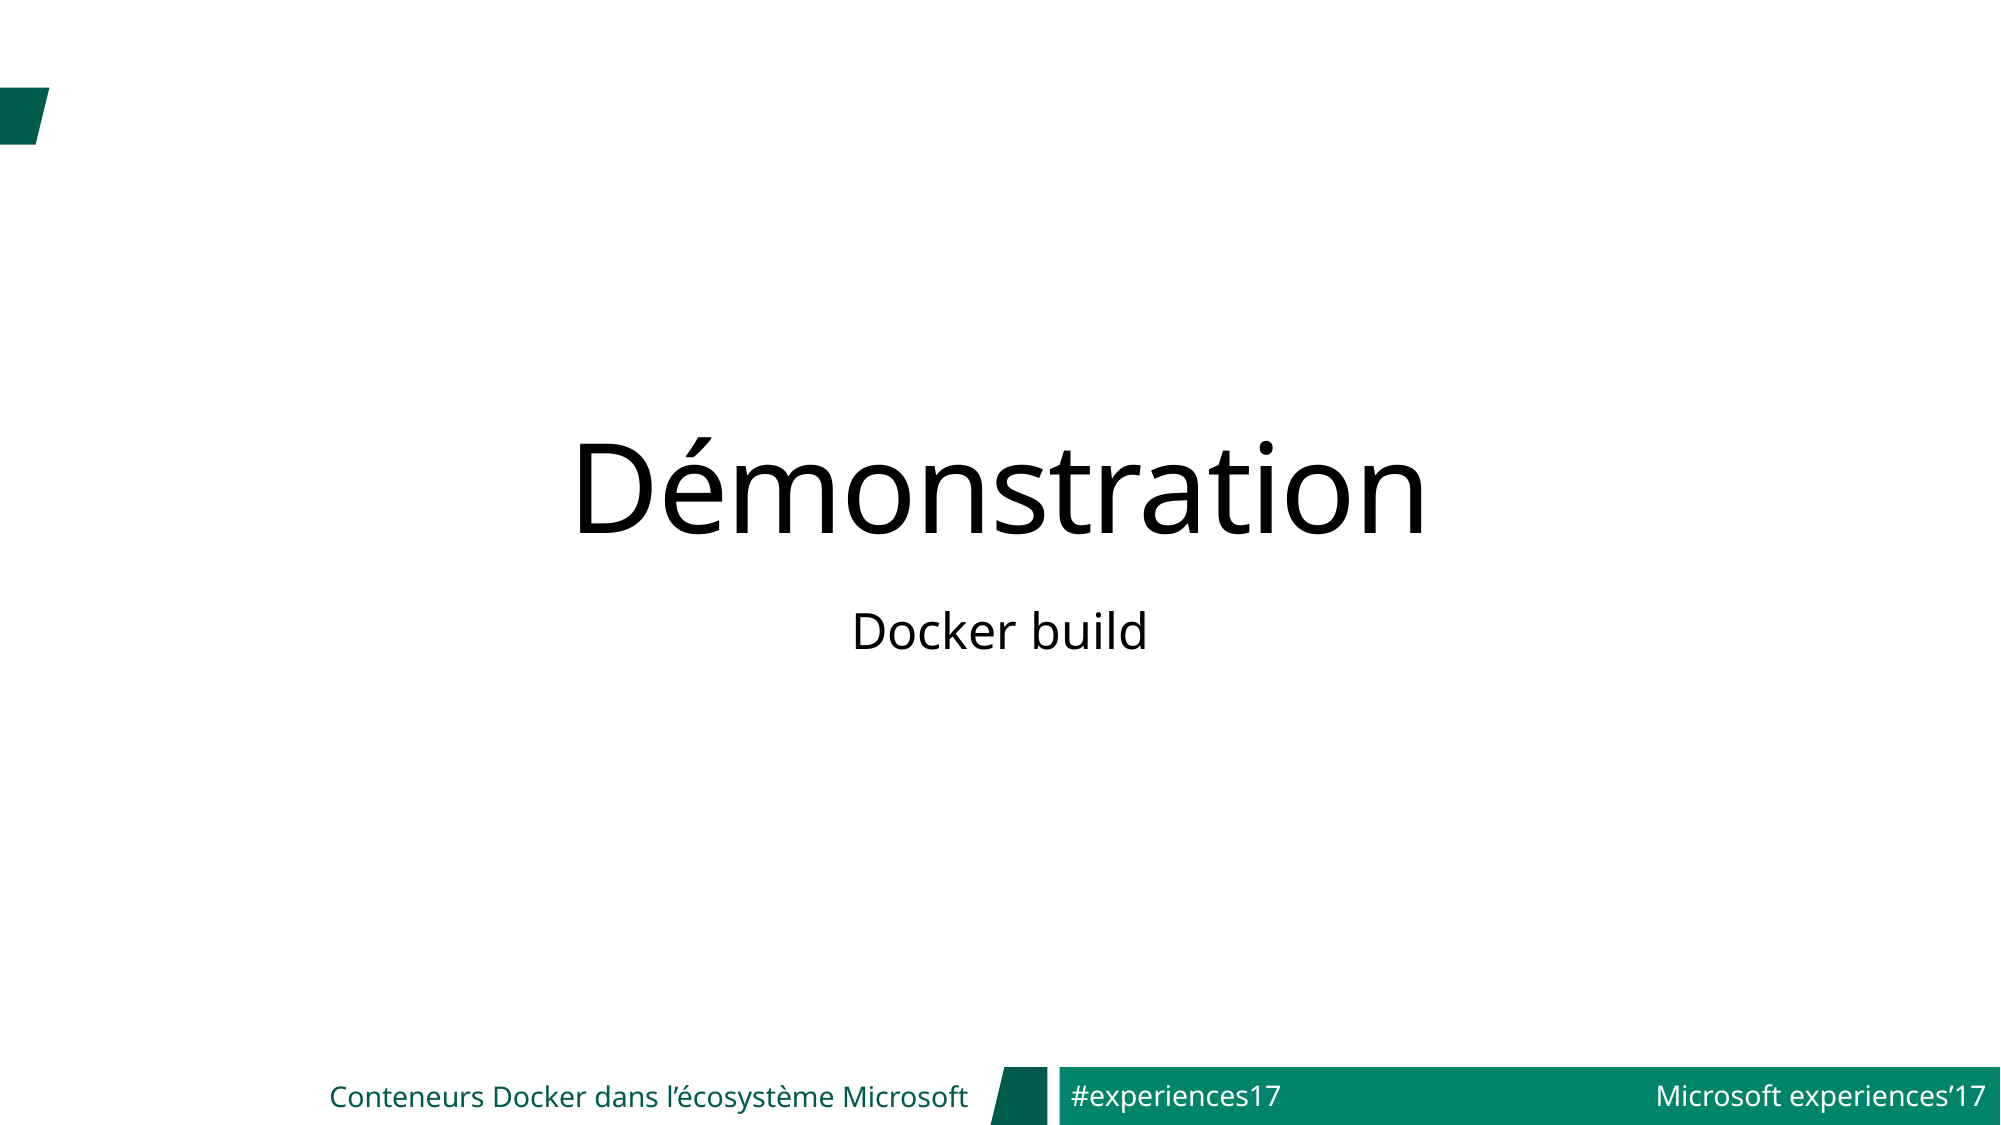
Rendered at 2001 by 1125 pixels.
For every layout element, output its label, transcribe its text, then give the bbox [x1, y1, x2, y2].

title Démonstration [249, 184, 1750, 576]
subtitle Docker build [249, 590, 1750, 676]
